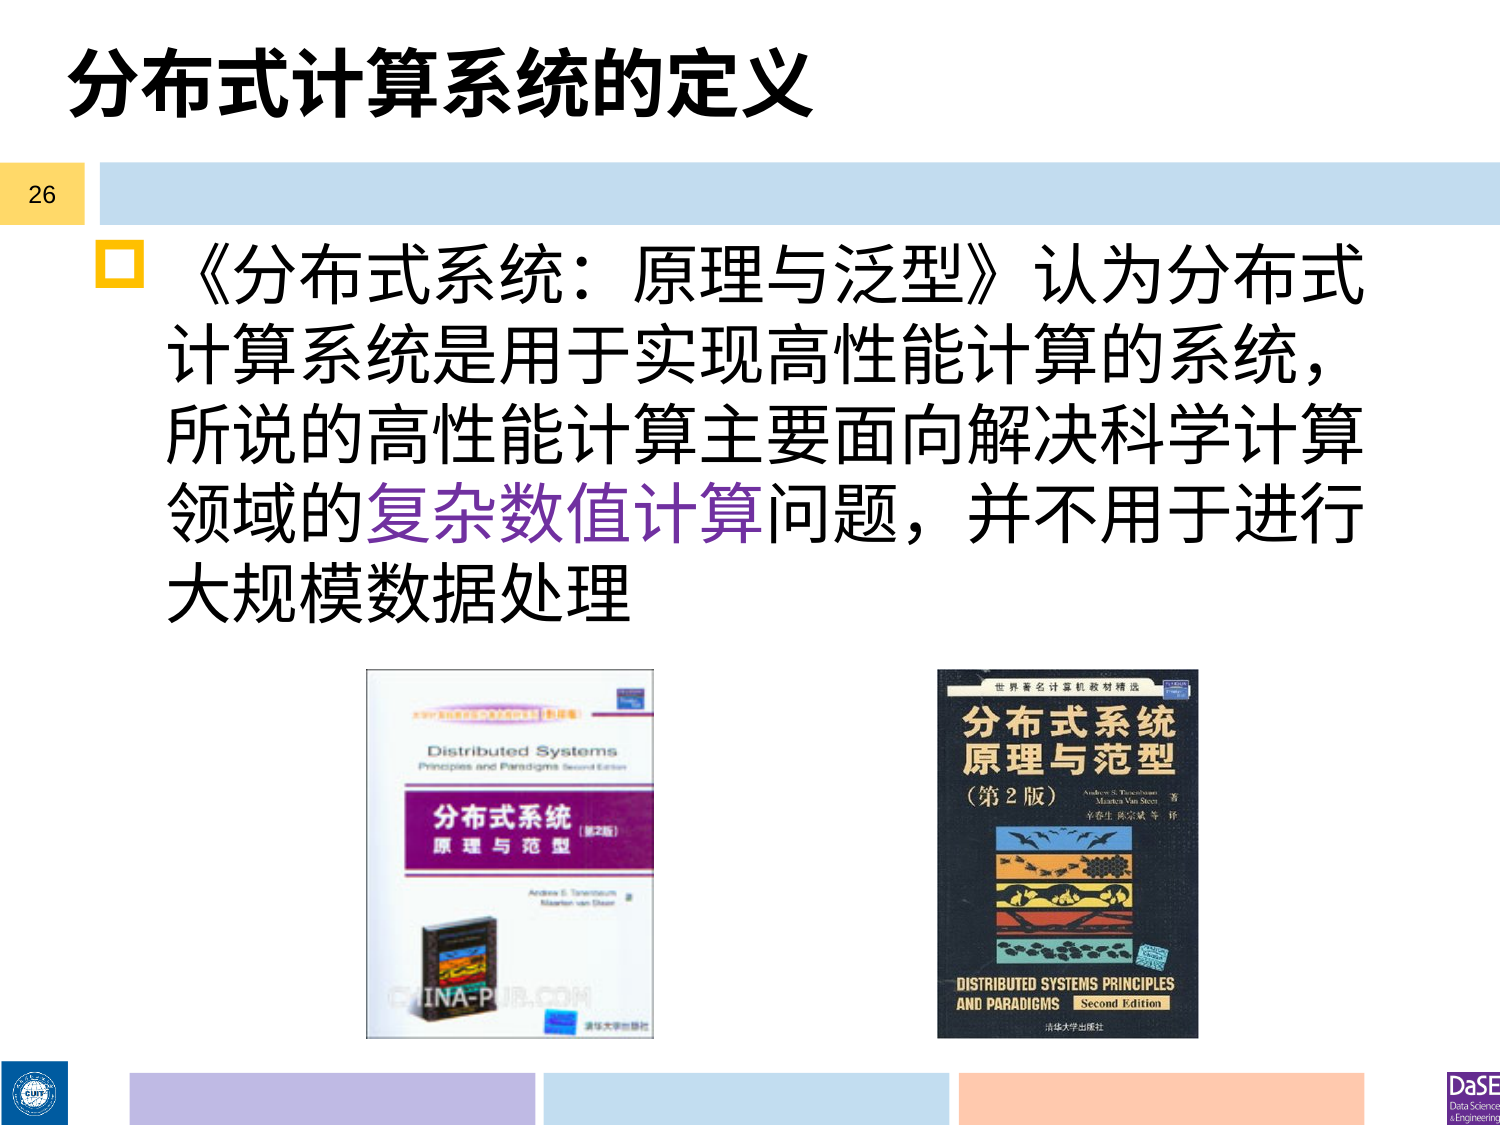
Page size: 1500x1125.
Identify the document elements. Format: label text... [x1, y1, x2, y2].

list 《分布式系统：原理与泛型》认为分布式计算系统是用于实现高性能计算的系统，所说的高性能计算主要面向解决科学计算领域的复杂数值计算问题，并不用于进行大规模数据处理 [75, 224, 1425, 1005]
picture [0, 1059, 69, 1125]
picture [937, 669, 1199, 1040]
slide_number 26 [0, 162, 85, 225]
title 分布式计算系统的定义 [50, 0, 1459, 175]
picture [366, 669, 655, 1039]
picture [1447, 1072, 1500, 1125]
